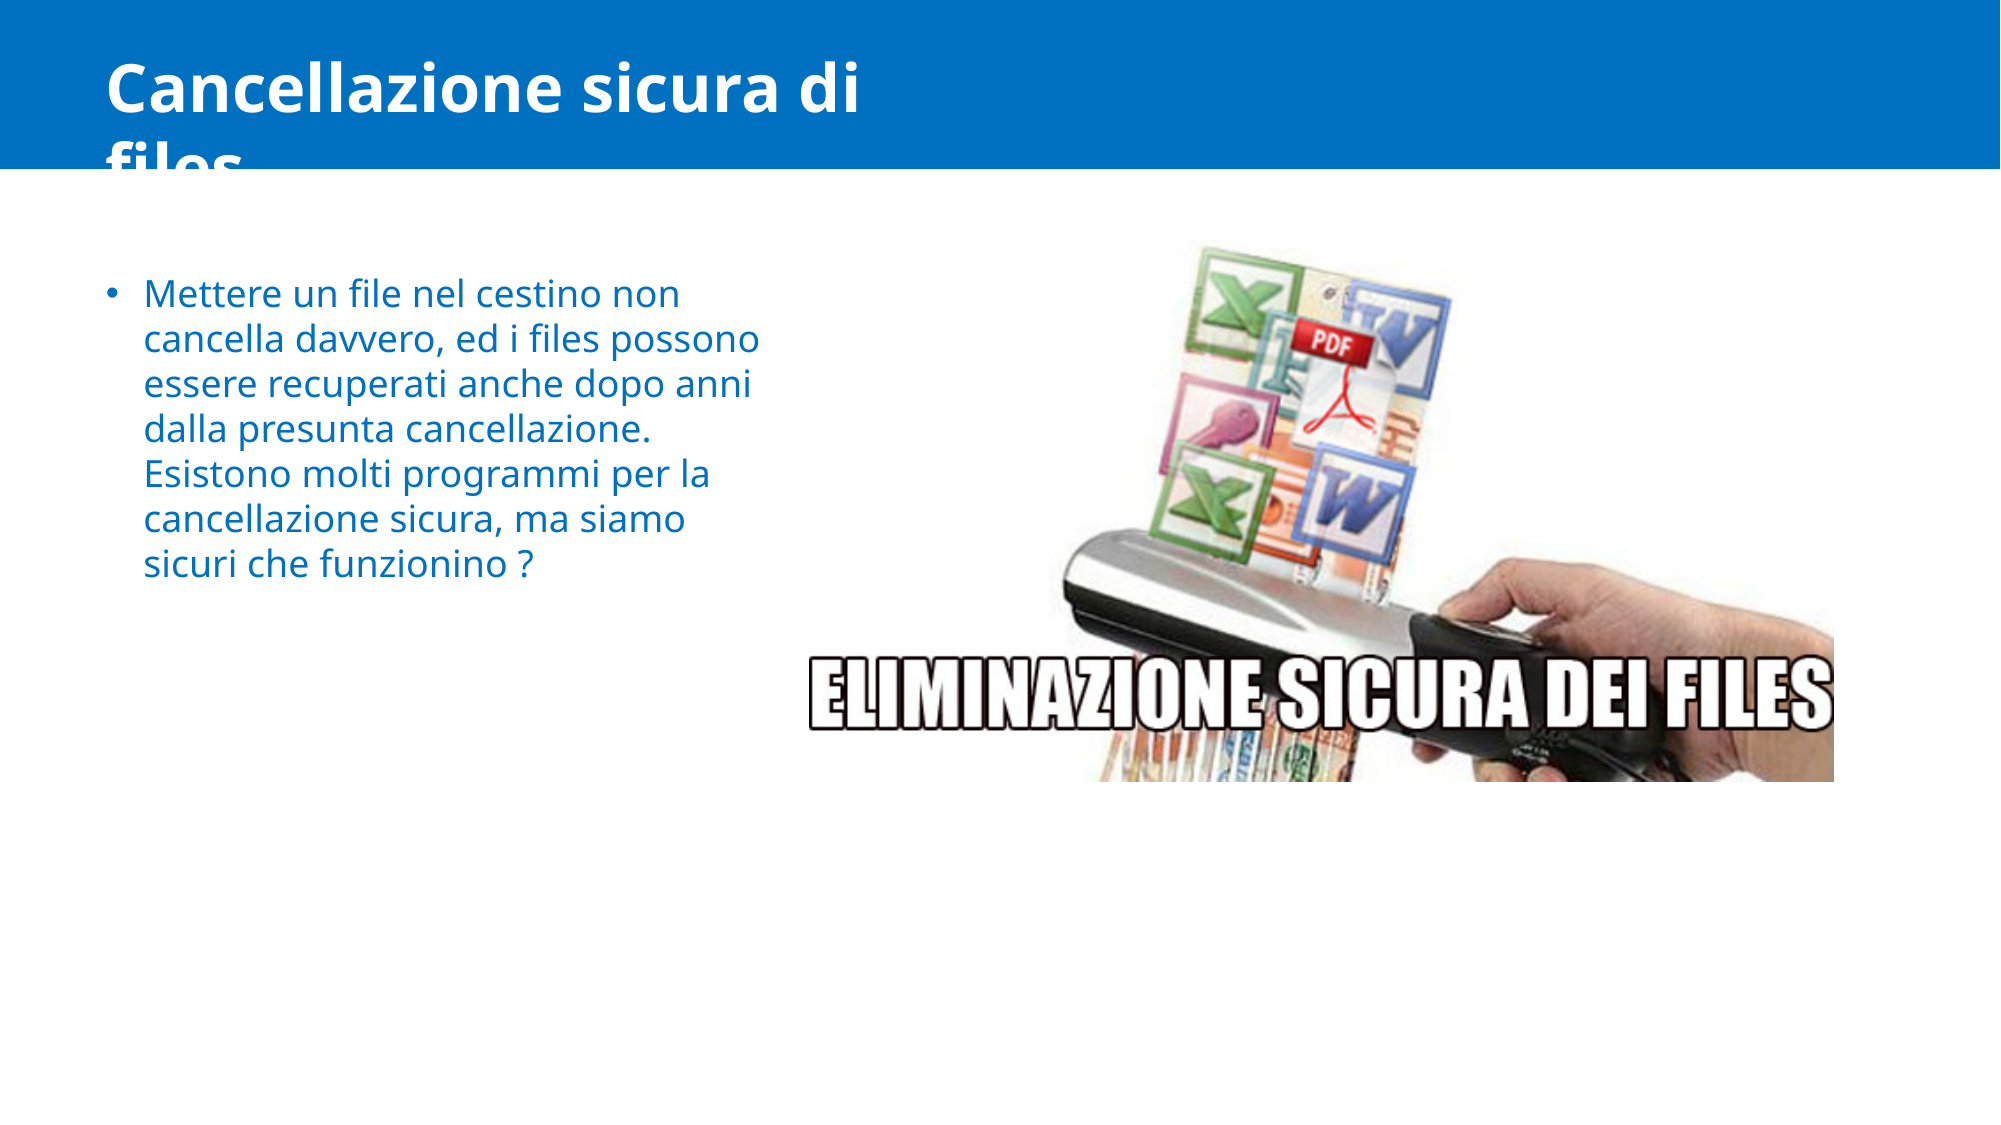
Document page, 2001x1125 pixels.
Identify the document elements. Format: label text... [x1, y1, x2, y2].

text_box Mettere un file nel cestino non cancella davvero, ed i files possono essere recuperati anche dopo anni dalla presunta cancellazione. Esistono molti programmi per la cancellazione sicura, ma siamo sicuri che funzionino ? [90, 262, 780, 904]
text_box Cancellazione sicura di files [90, 38, 987, 214]
picture [809, 239, 1834, 782]
